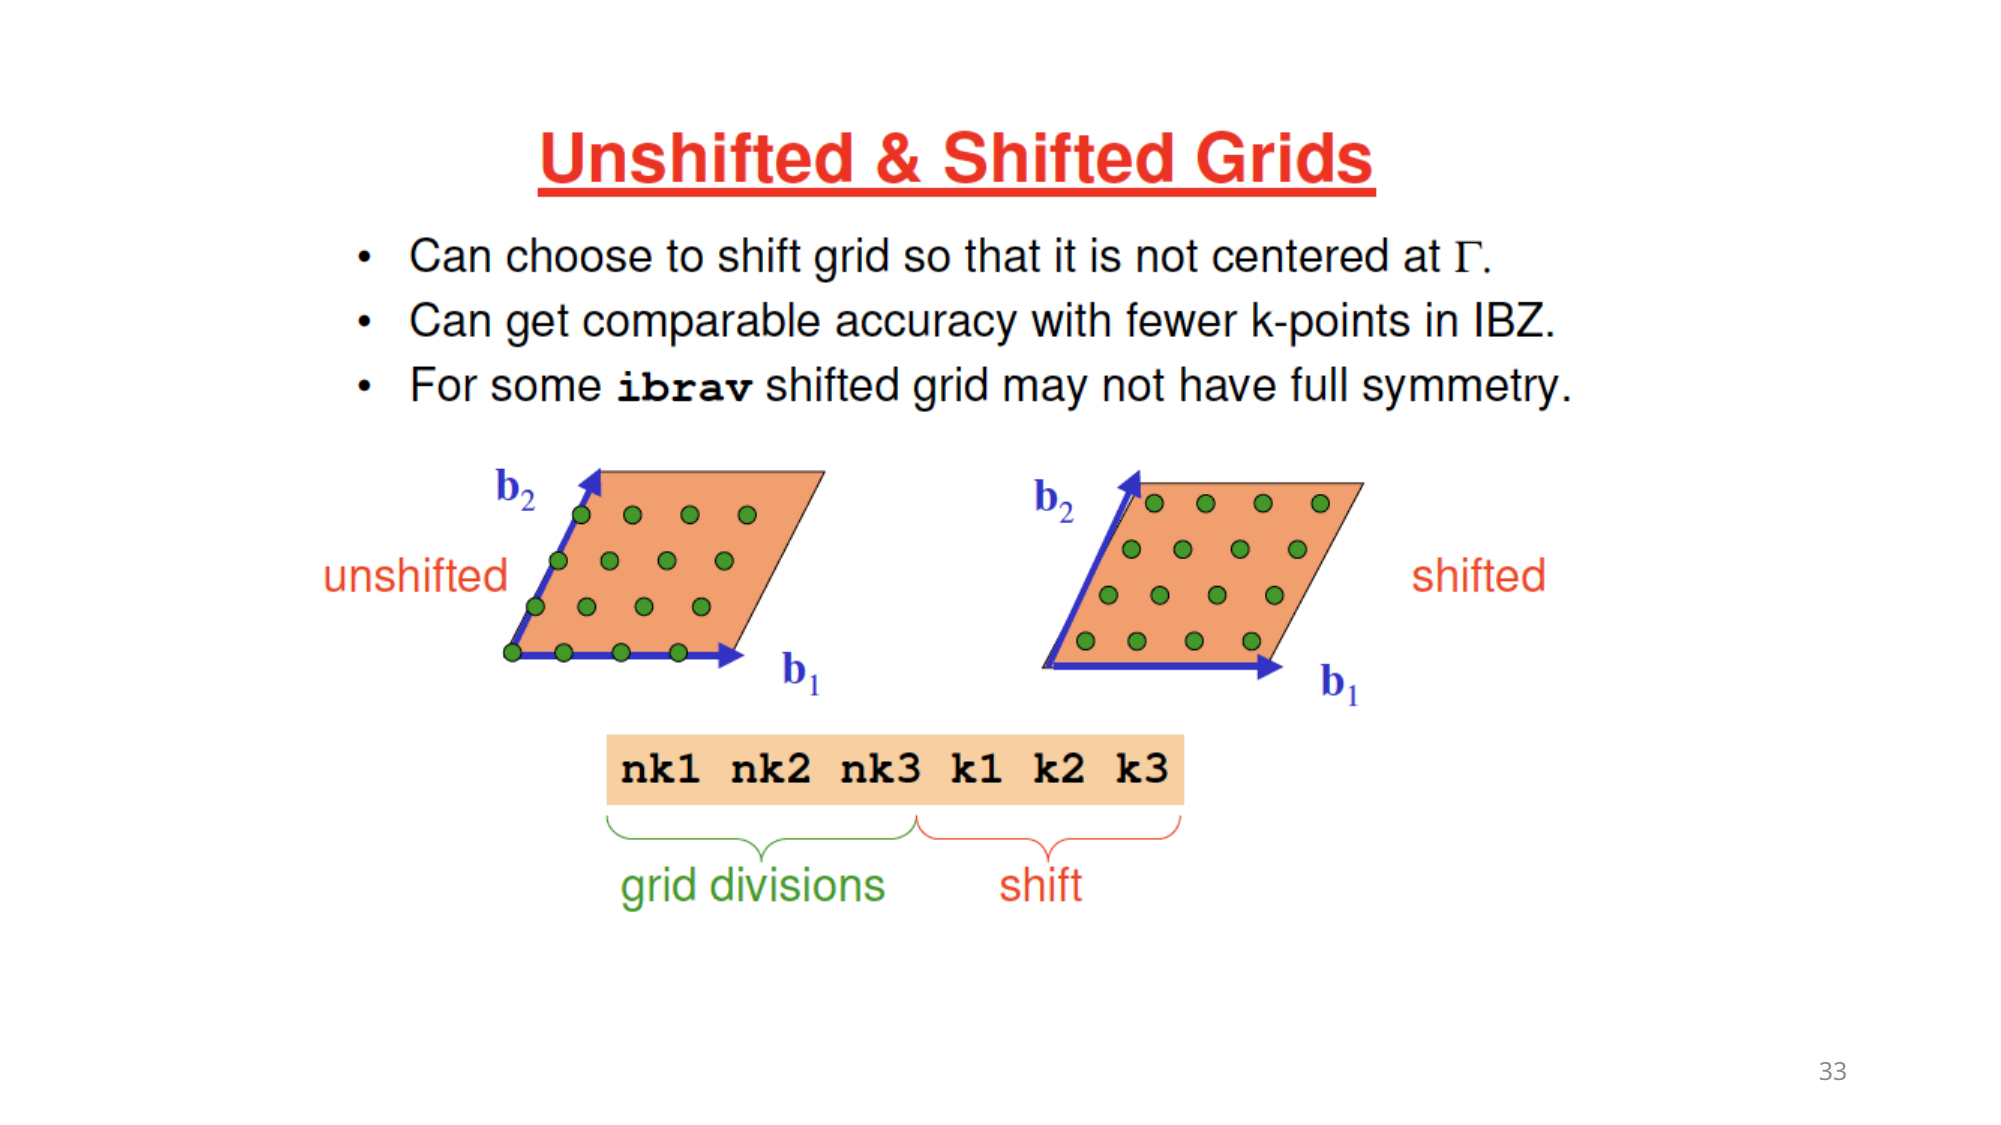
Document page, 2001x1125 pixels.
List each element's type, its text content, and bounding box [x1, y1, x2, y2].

picture [255, 83, 1696, 942]
slide_number 33 [1412, 1042, 1863, 1103]
